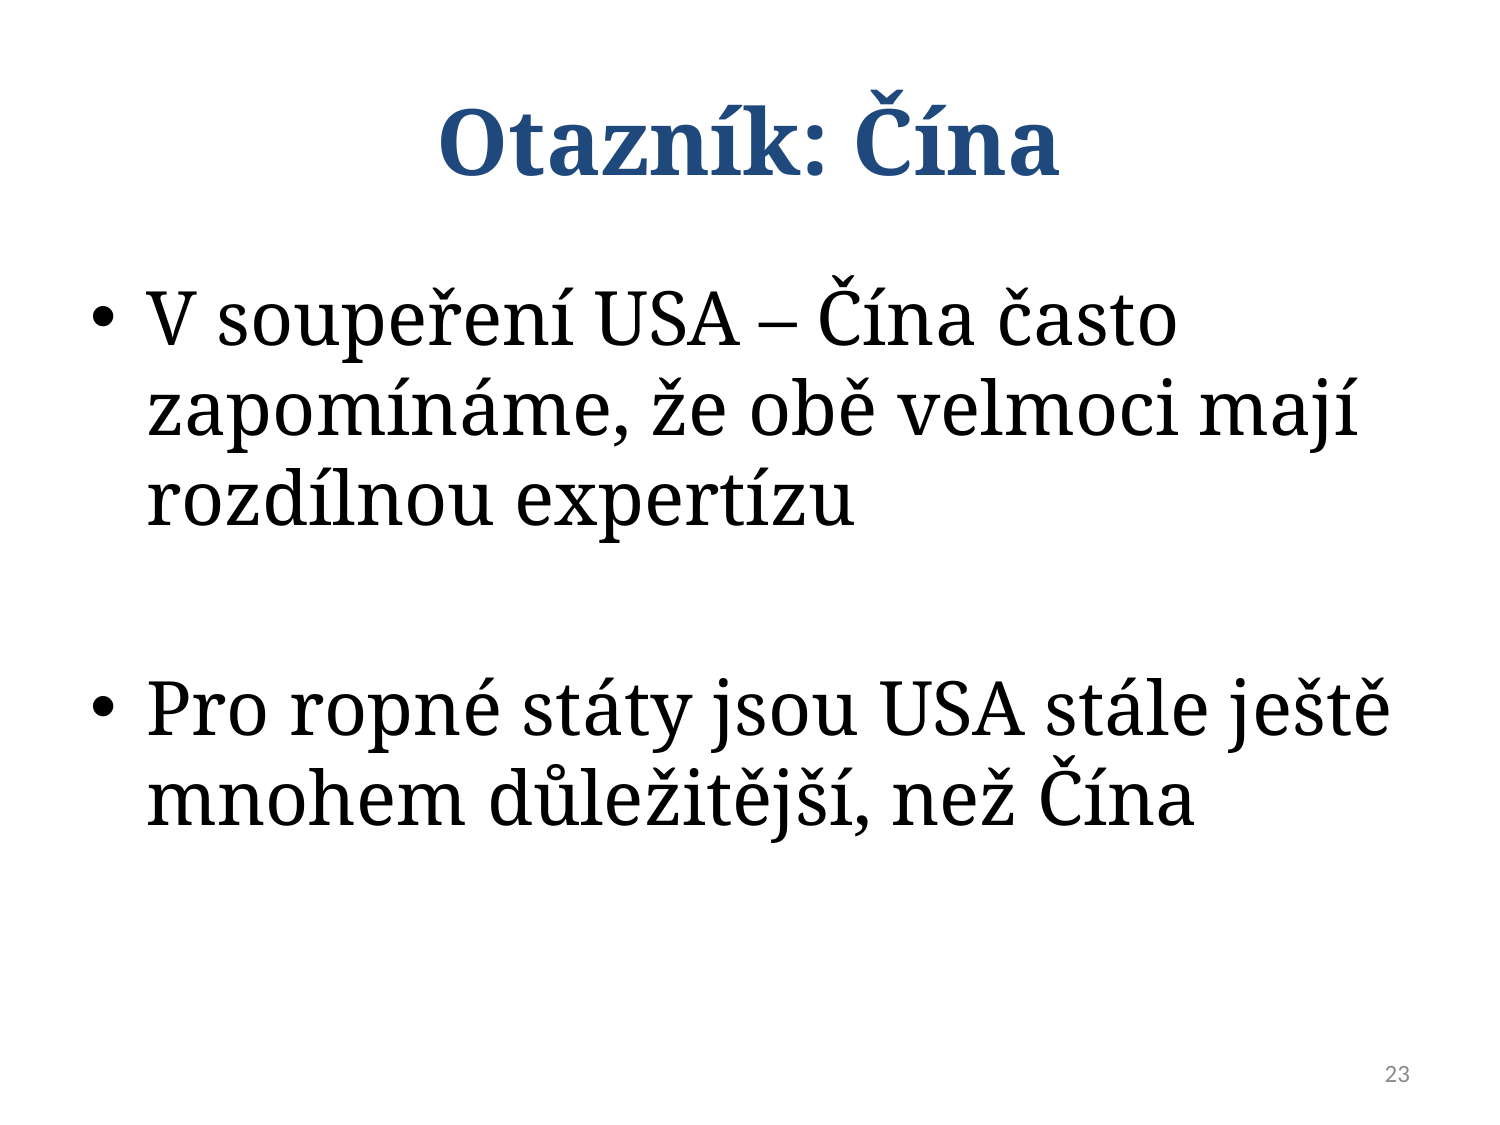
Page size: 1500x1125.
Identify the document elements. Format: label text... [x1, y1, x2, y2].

list V soupeření USA – Čína často zapomínáme, že obě velmoci mají rozdílnou expertízu Pro ropné státy jsou USA stále ještě mnohem důležitější, než Čína [75, 262, 1425, 1005]
title Otazník: Čína [75, 45, 1425, 233]
slide_number 23 [1074, 1042, 1425, 1103]
